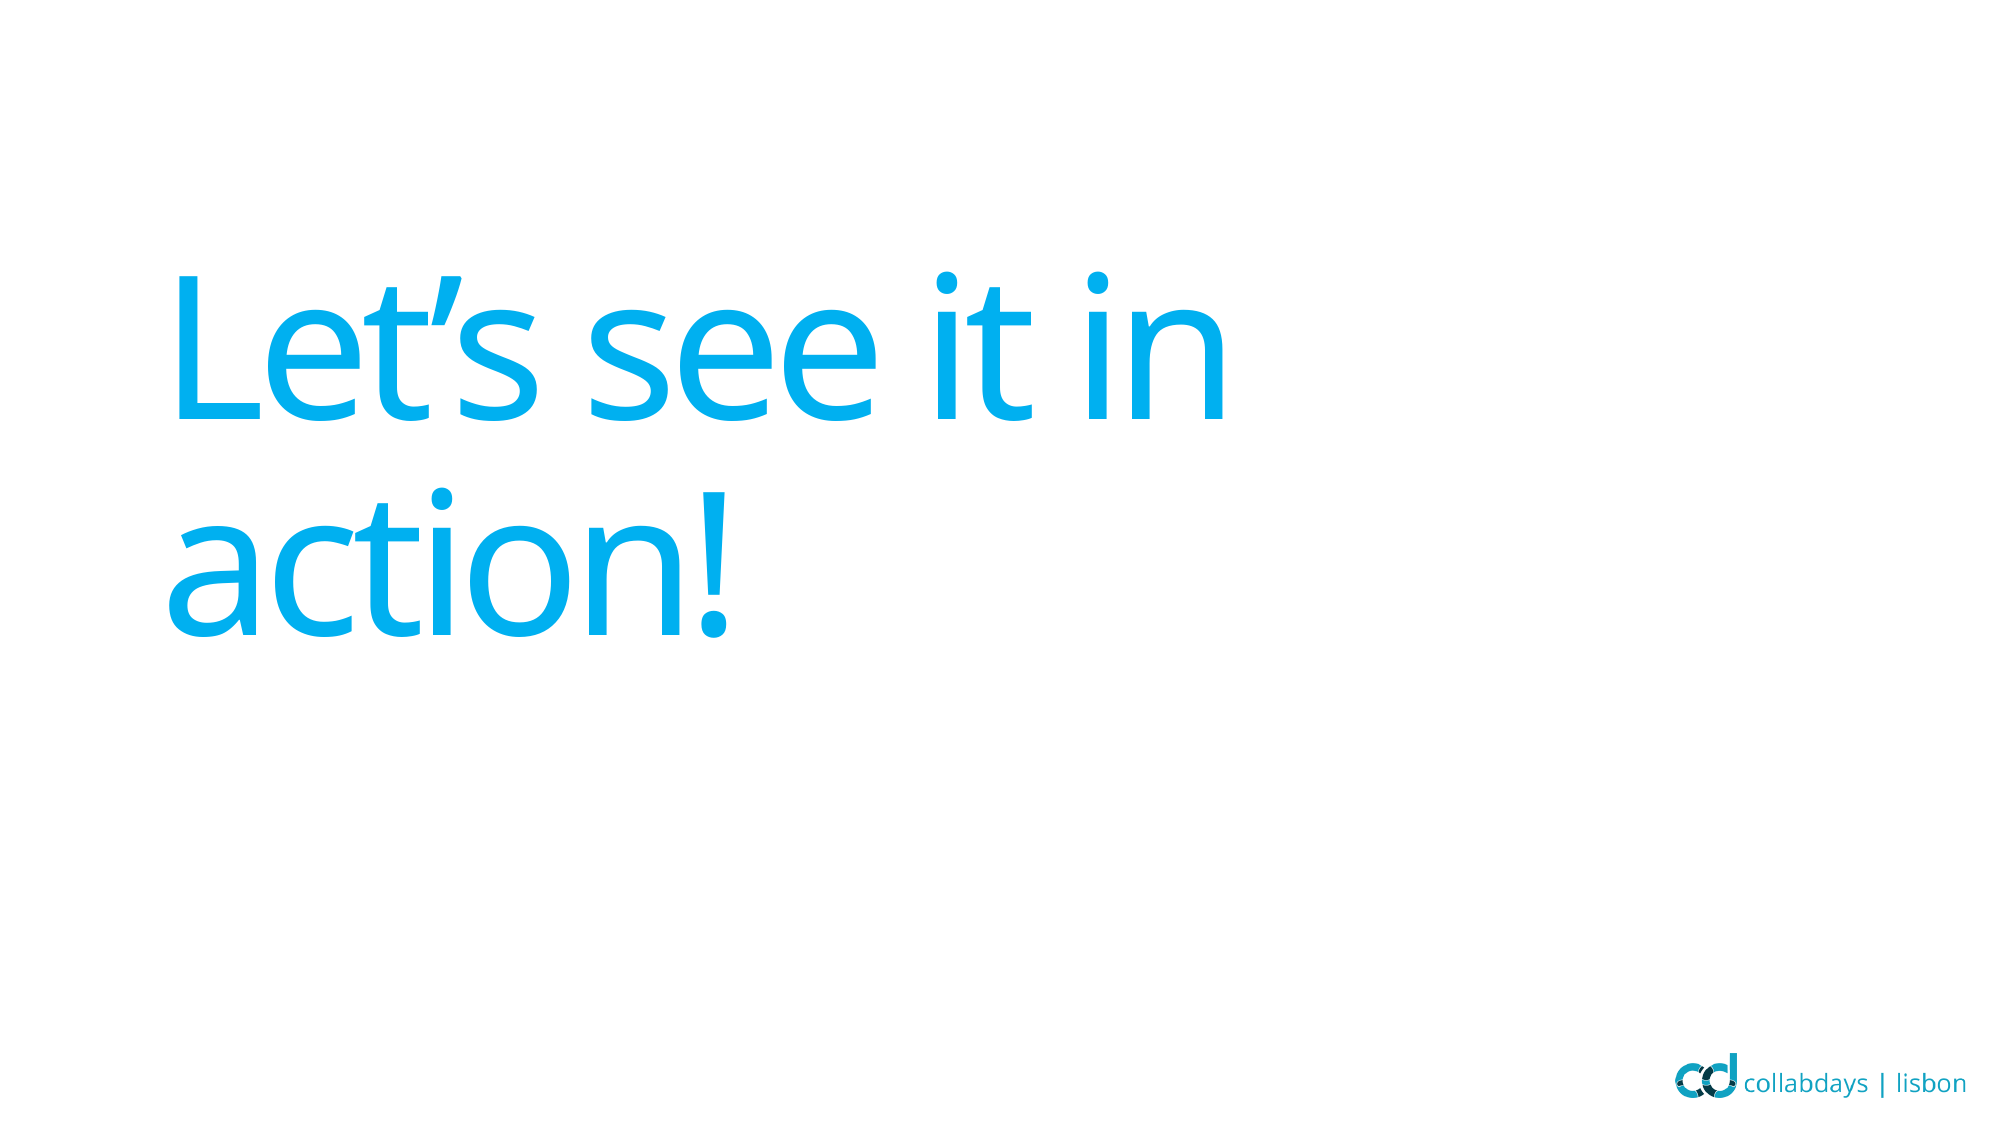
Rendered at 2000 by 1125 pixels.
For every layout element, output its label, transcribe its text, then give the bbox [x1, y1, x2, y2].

list Let’s see it in action! [160, 349, 1842, 576]
picture [1675, 1053, 1966, 1098]
